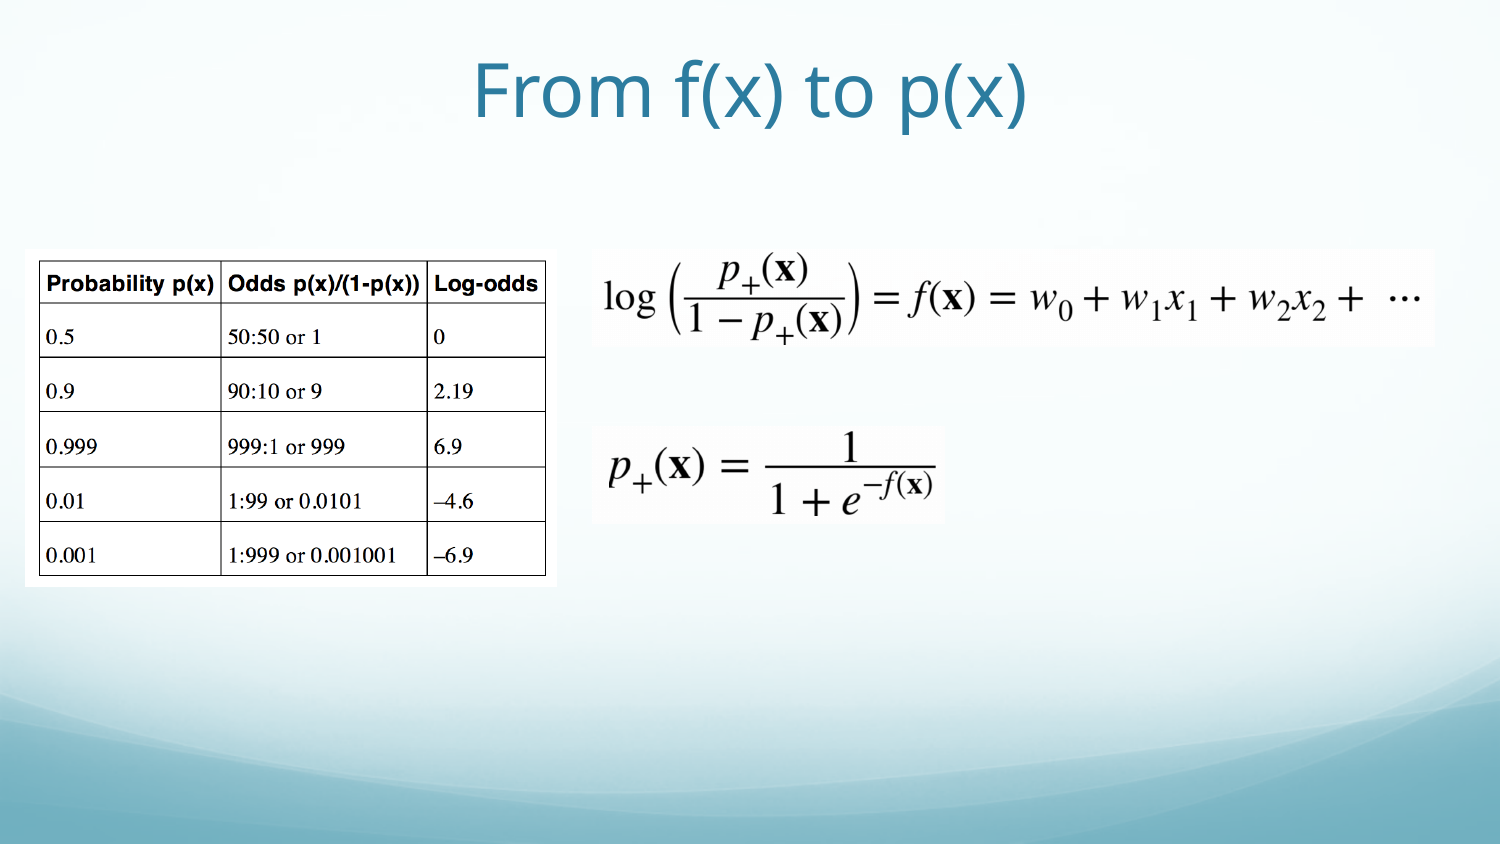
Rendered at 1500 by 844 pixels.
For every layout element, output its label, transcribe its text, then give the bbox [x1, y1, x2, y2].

title From f(x) to p(x) [90, 26, 1410, 140]
picture [592, 248, 1435, 347]
picture [592, 426, 946, 525]
picture [24, 248, 557, 587]
